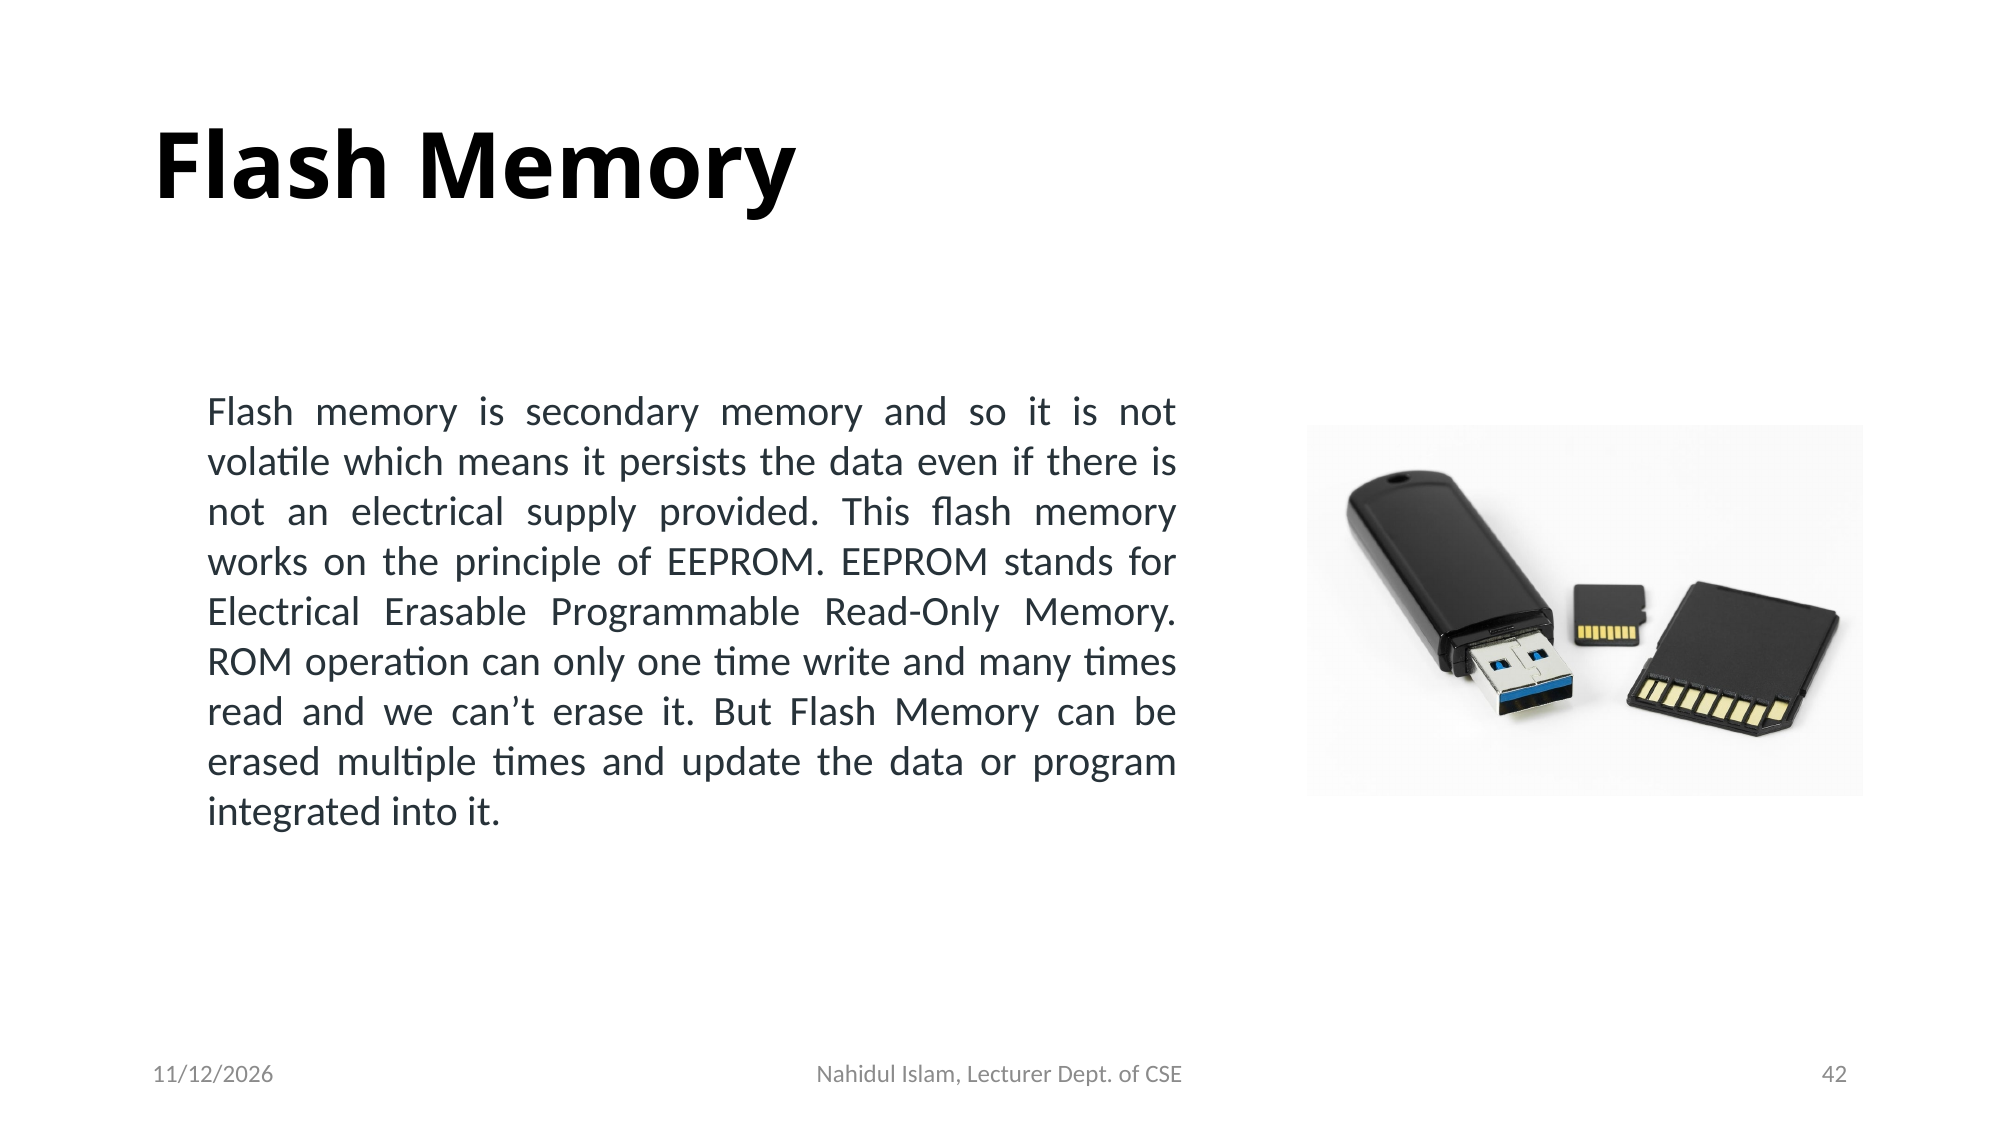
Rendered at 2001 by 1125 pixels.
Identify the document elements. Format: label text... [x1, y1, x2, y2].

text_box Flash memory is secondary memory and so it is not volatile which means it persists the data even if there is not an electrical supply provided. This flash memory works on the principle of EEPROM. EEPROM stands for Electrical Erasable Programmable Read-Only Memory. ROM operation can only one time write and many times read and we can’t erase it. But Flash Memory can be erased multiple times and update the data or program integrated into it. [192, 376, 1193, 841]
footer Nahidul Islam, Lecturer Dept. of CSE [662, 1042, 1338, 1103]
title Flash Memory [137, 59, 1863, 278]
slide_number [137, 1042, 588, 1103]
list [1307, 425, 1863, 796]
slide_number 42 [1412, 1042, 1863, 1103]
